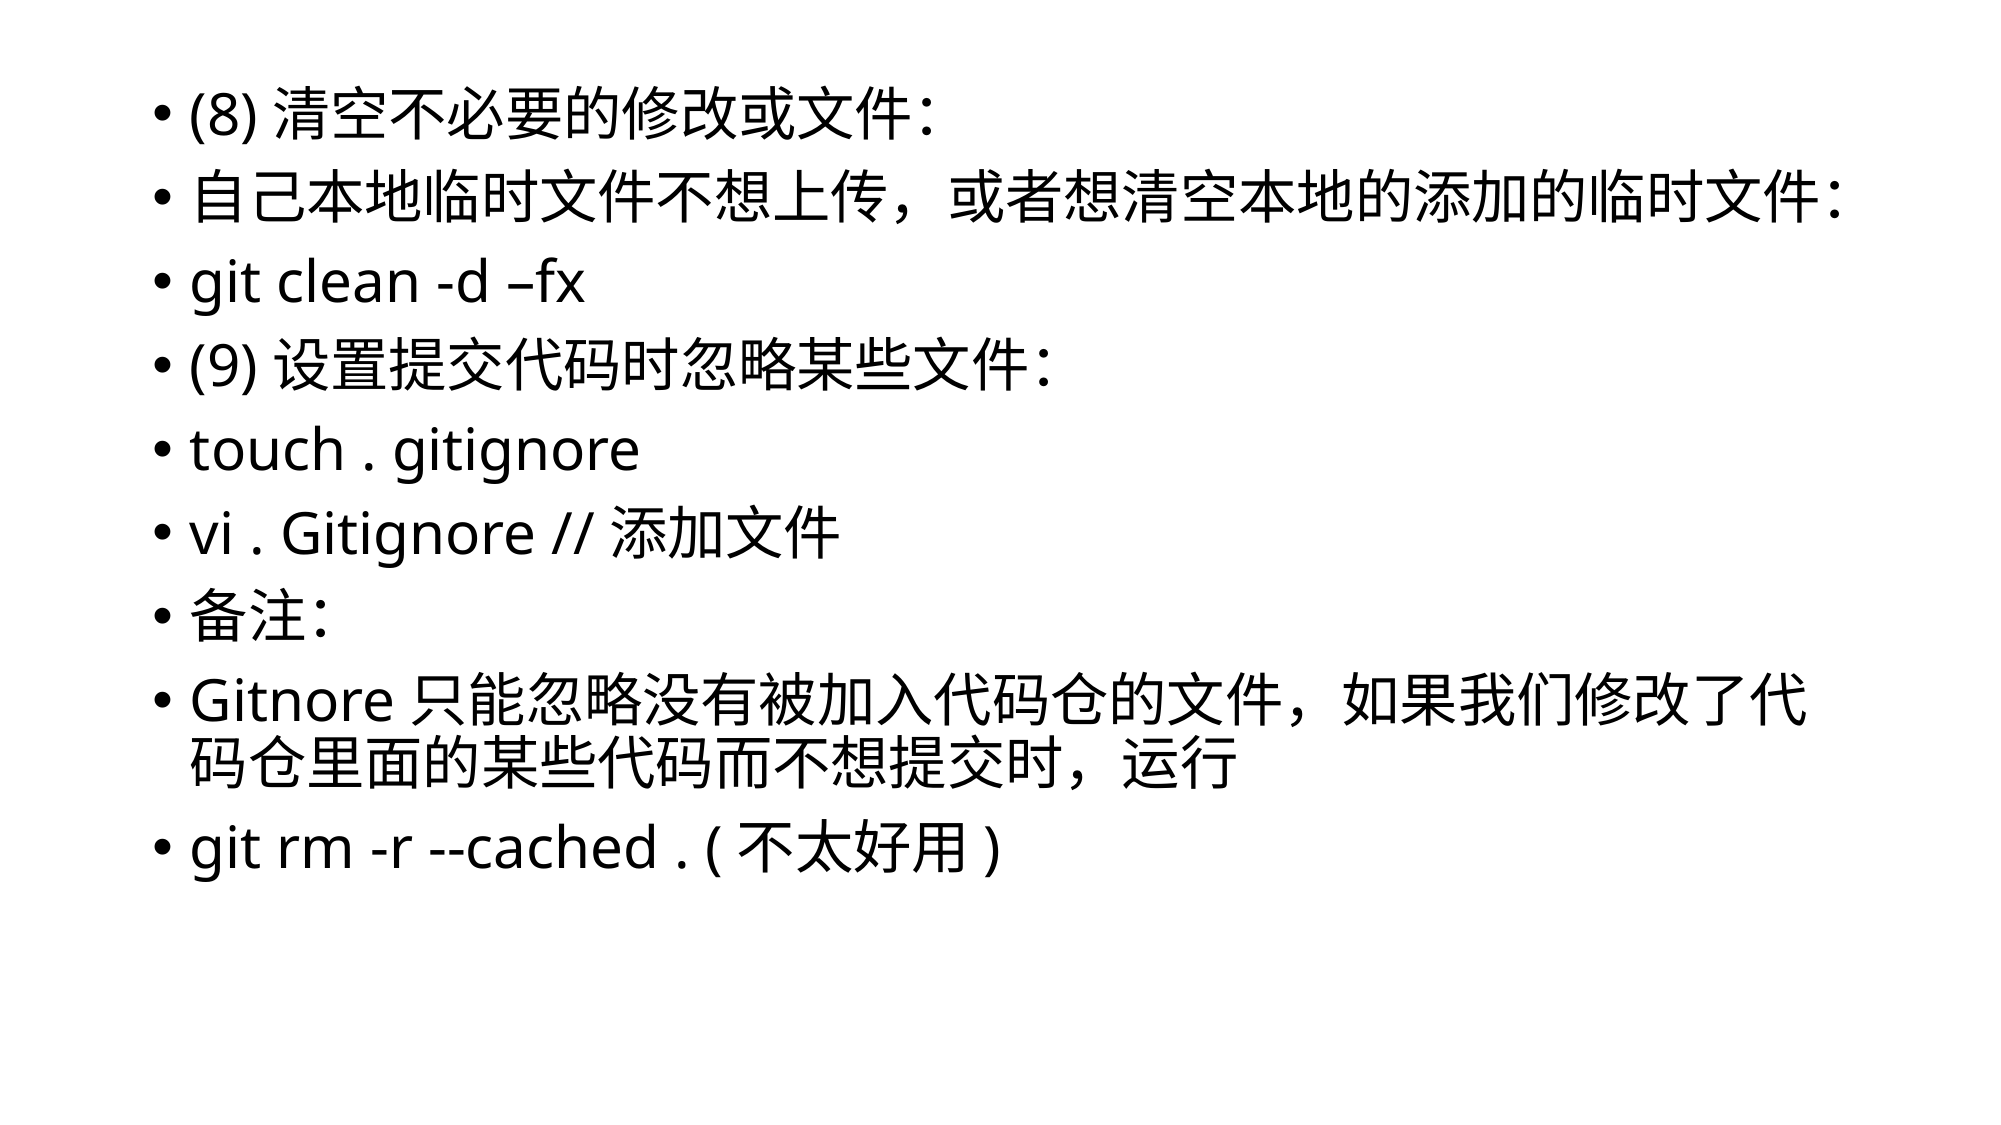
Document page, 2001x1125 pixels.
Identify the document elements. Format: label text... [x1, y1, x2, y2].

list (8)清空不必要的修改或文件： 自己本地临时文件不想上传，或者想清空本地的添加的临时文件： git clean -d –fx (9)设置提交代码时忽略某些文件： touch . gitignore vi . Gitignore //添加文件 备注： Gitnore只能忽略没有被加入代码仓的文件，如果我们修改了代码仓里面的某些代码而不想提交时，运行 git rm -r --cached . (不太好用) [137, 77, 1863, 1014]
